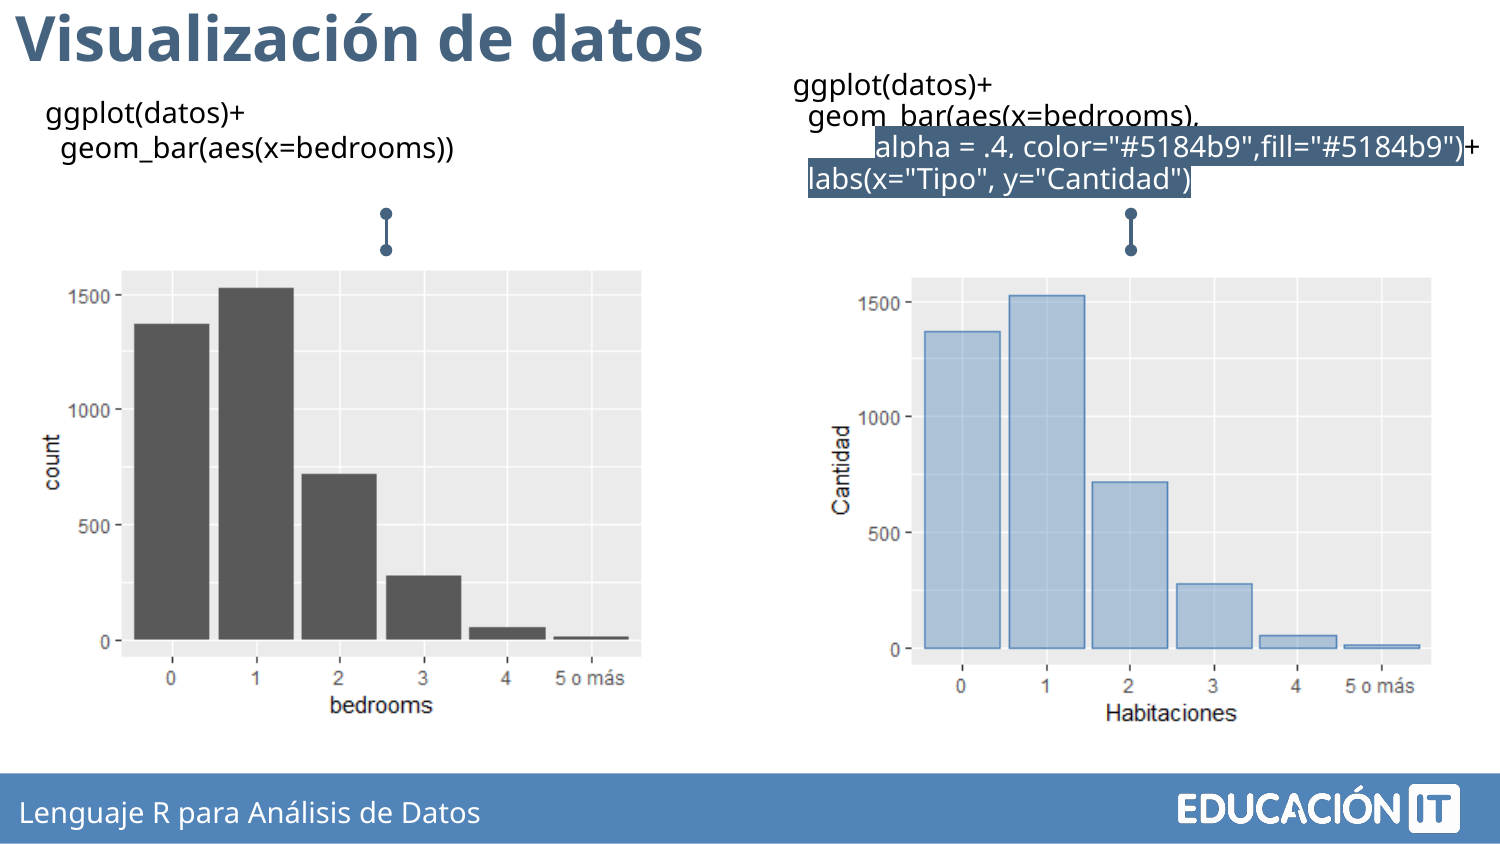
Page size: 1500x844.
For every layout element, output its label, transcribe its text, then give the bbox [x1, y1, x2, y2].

picture [28, 259, 655, 730]
text_box ggplot(datos)+ geom_bar(aes(x=bedrooms)) [30, 86, 779, 172]
picture [1175, 778, 1463, 839]
text_box Visualización de datos [0, 0, 779, 75]
picture [818, 267, 1444, 737]
text_box ggplot(datos)+ geom_bar(aes(x=bedrooms), alpha = .4, color="#5184b9",fill="#5184b9")+ labs(x="Tipo", y="Cantidad") [779, 0, 1500, 268]
